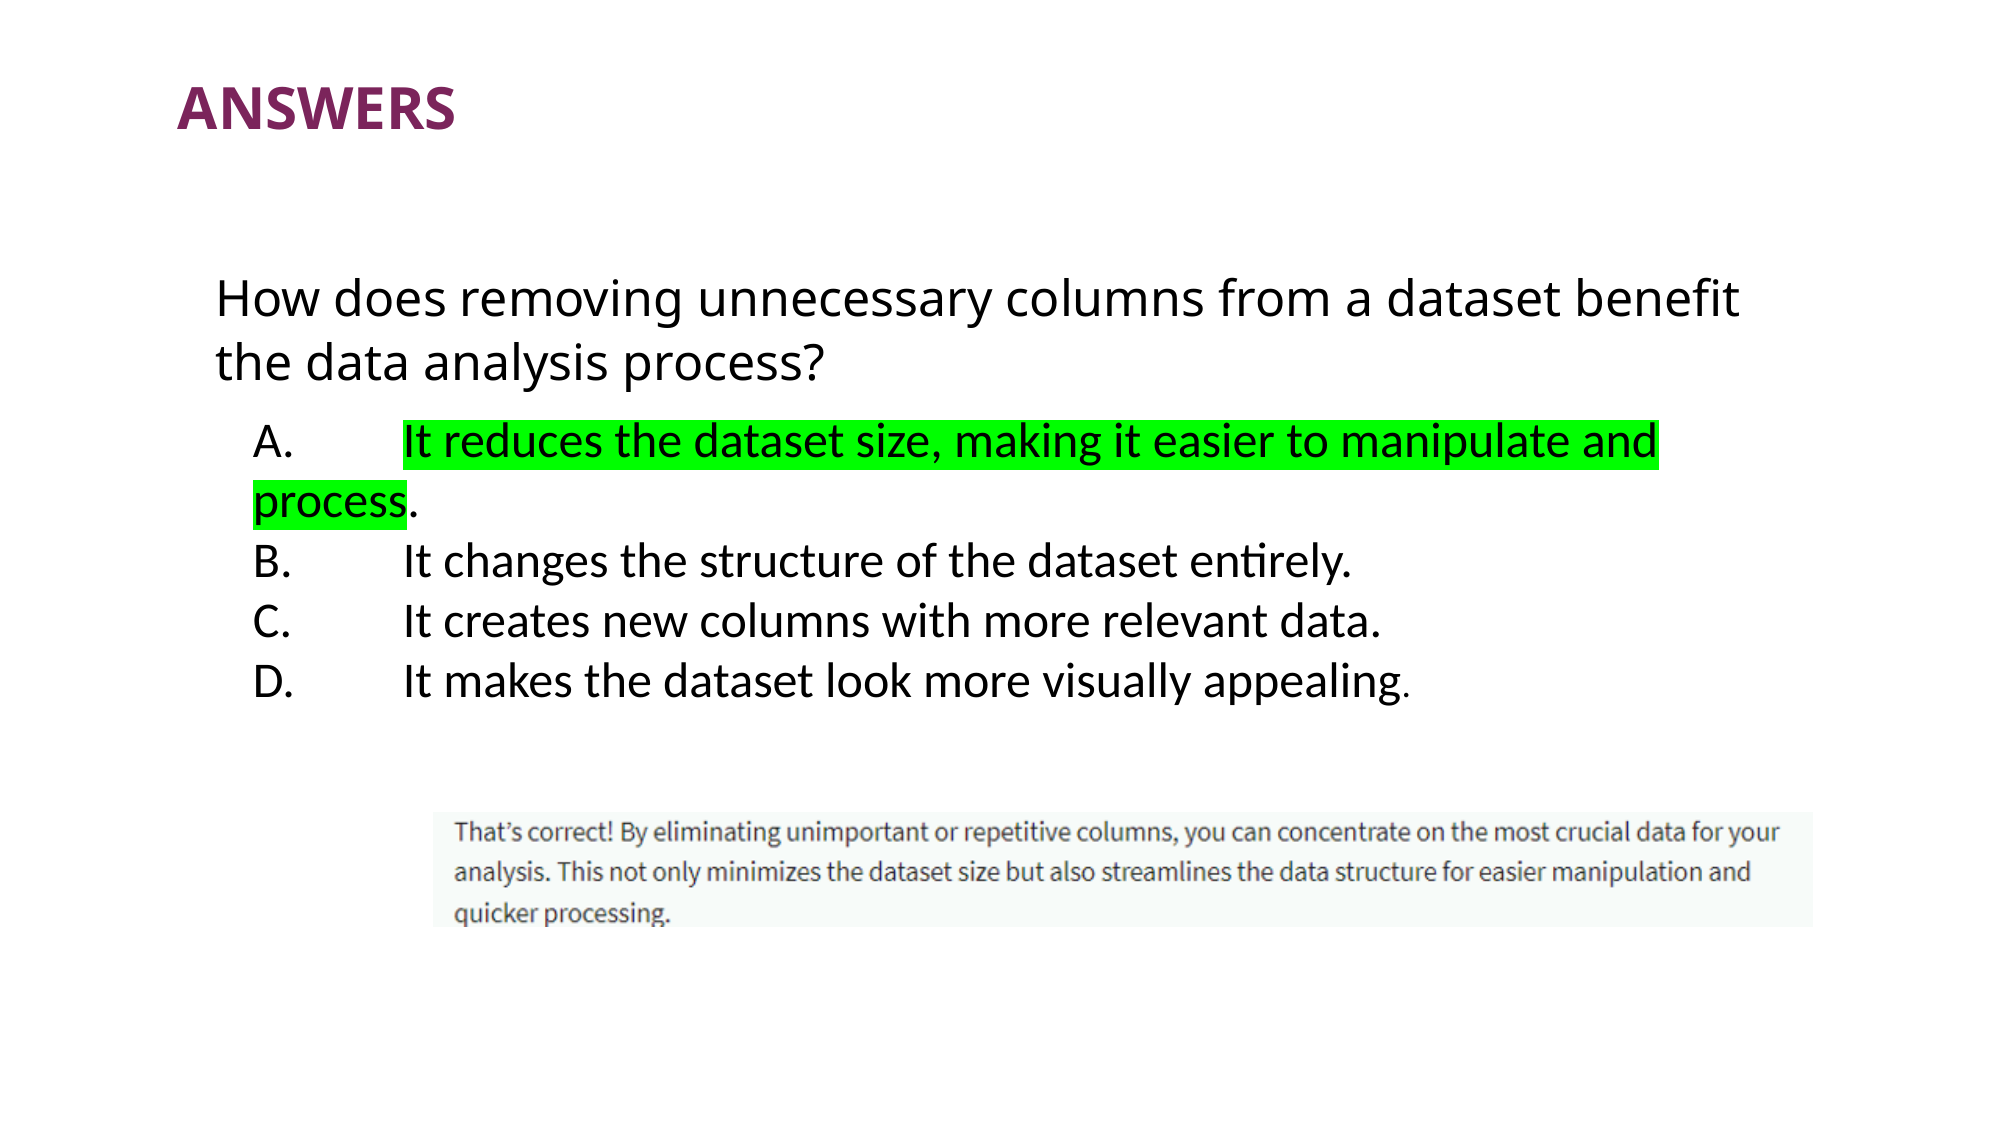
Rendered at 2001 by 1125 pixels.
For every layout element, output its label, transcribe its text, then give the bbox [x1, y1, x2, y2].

text_box How does removing unnecessary columns from a dataset benefit the data analysis process? A. It reduces the dataset size, making it easier to manipulate and process. B. It changes the structure of the dataset entirely. C. It creates new columns with more relevant data. D. It makes the dataset look more visually appealing. [163, 255, 1837, 715]
picture [433, 812, 1813, 927]
text_box ANSWERS [163, 58, 1163, 149]
